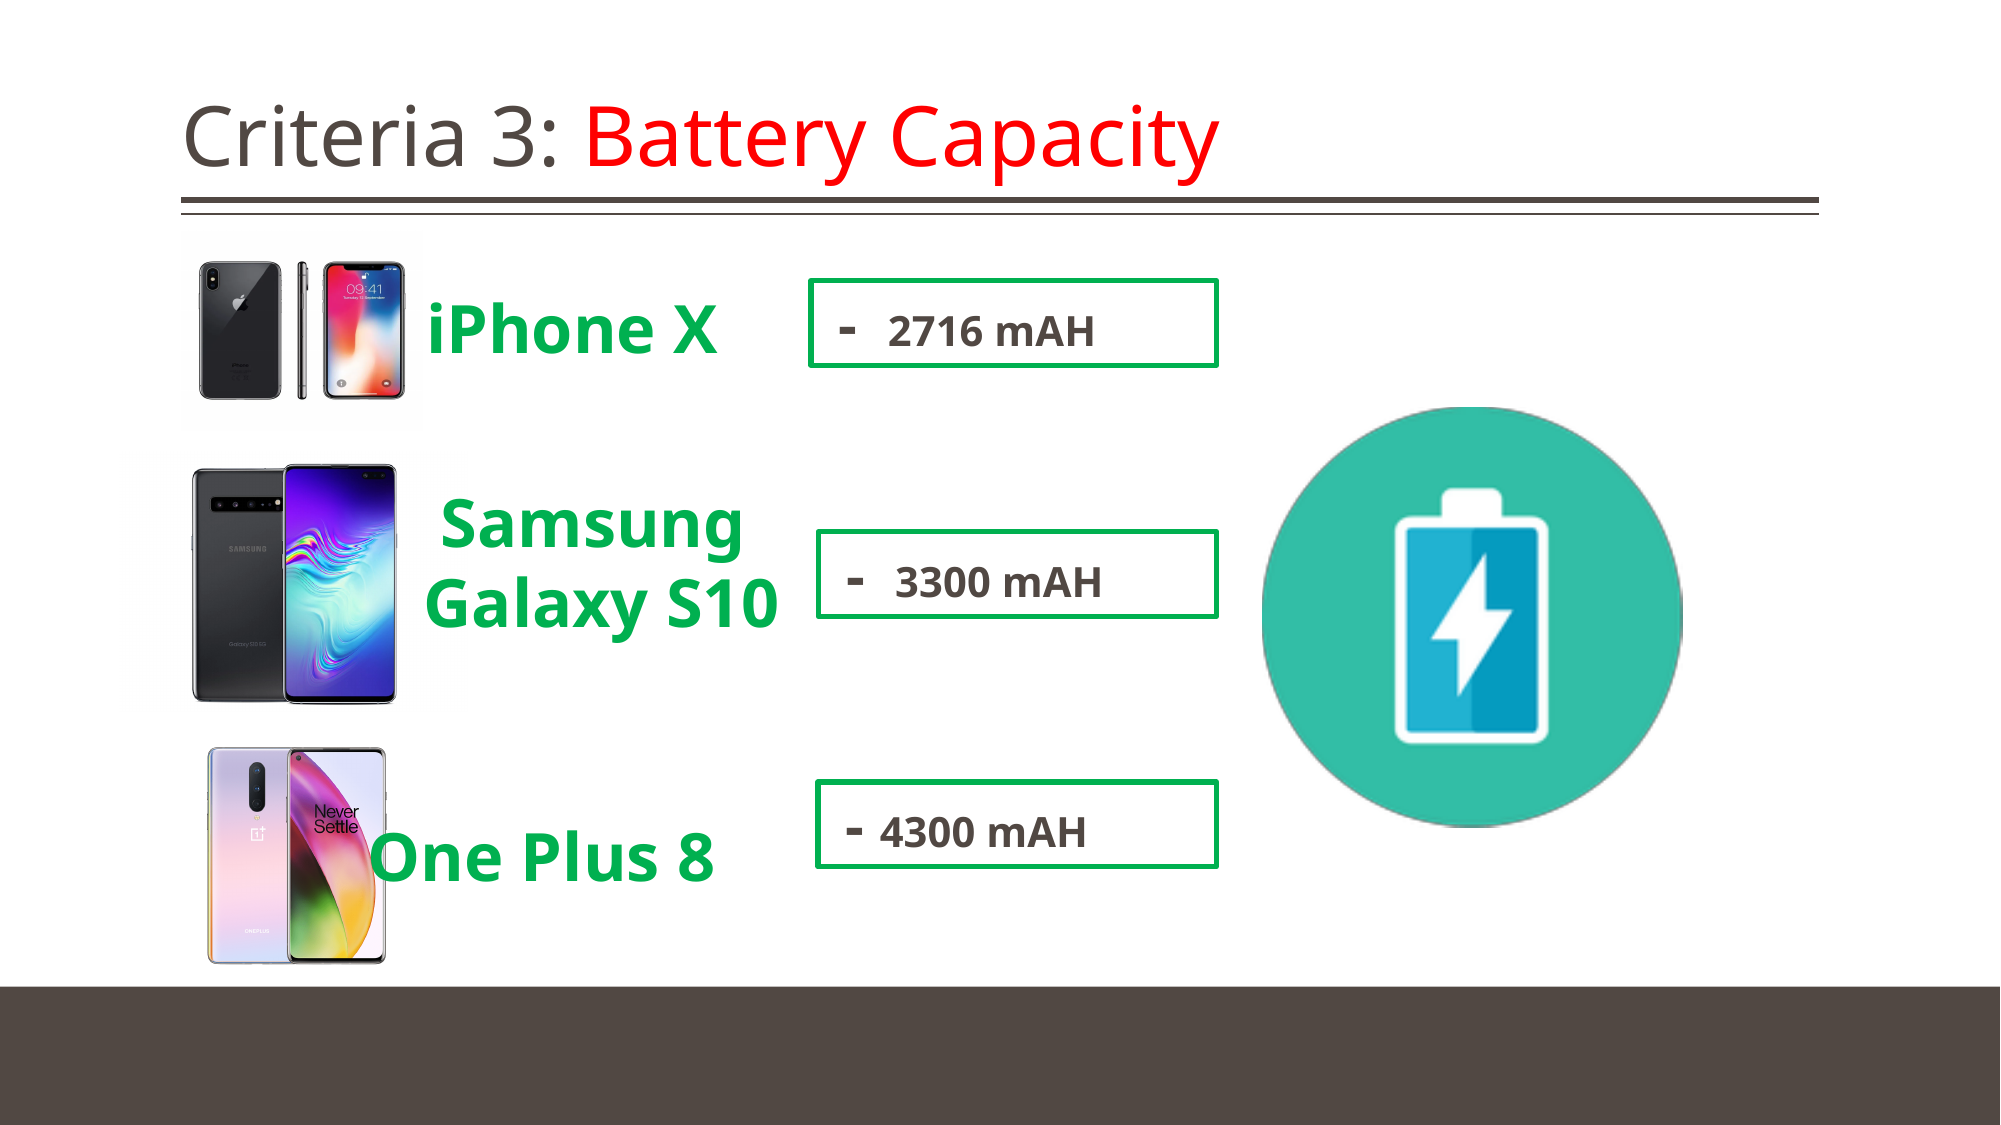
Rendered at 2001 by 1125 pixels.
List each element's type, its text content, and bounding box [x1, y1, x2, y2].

text_box [0, 986, 2000, 1125]
picture [119, 451, 468, 712]
text_box - 4300 mAH [818, 782, 1217, 867]
title Criteria 3: Battery Capacity [181, 35, 1819, 193]
text_box iPhone X [301, 279, 864, 473]
text_box - 3300 mAH [818, 531, 1217, 617]
picture [1262, 407, 1683, 828]
text_box Samsung Galaxy S10 [438, 473, 1251, 769]
picture [181, 230, 423, 431]
picture [159, 718, 434, 993]
text_box - 2716 mAH [810, 280, 1217, 366]
text_box One Plus 8 [208, 767, 792, 1023]
